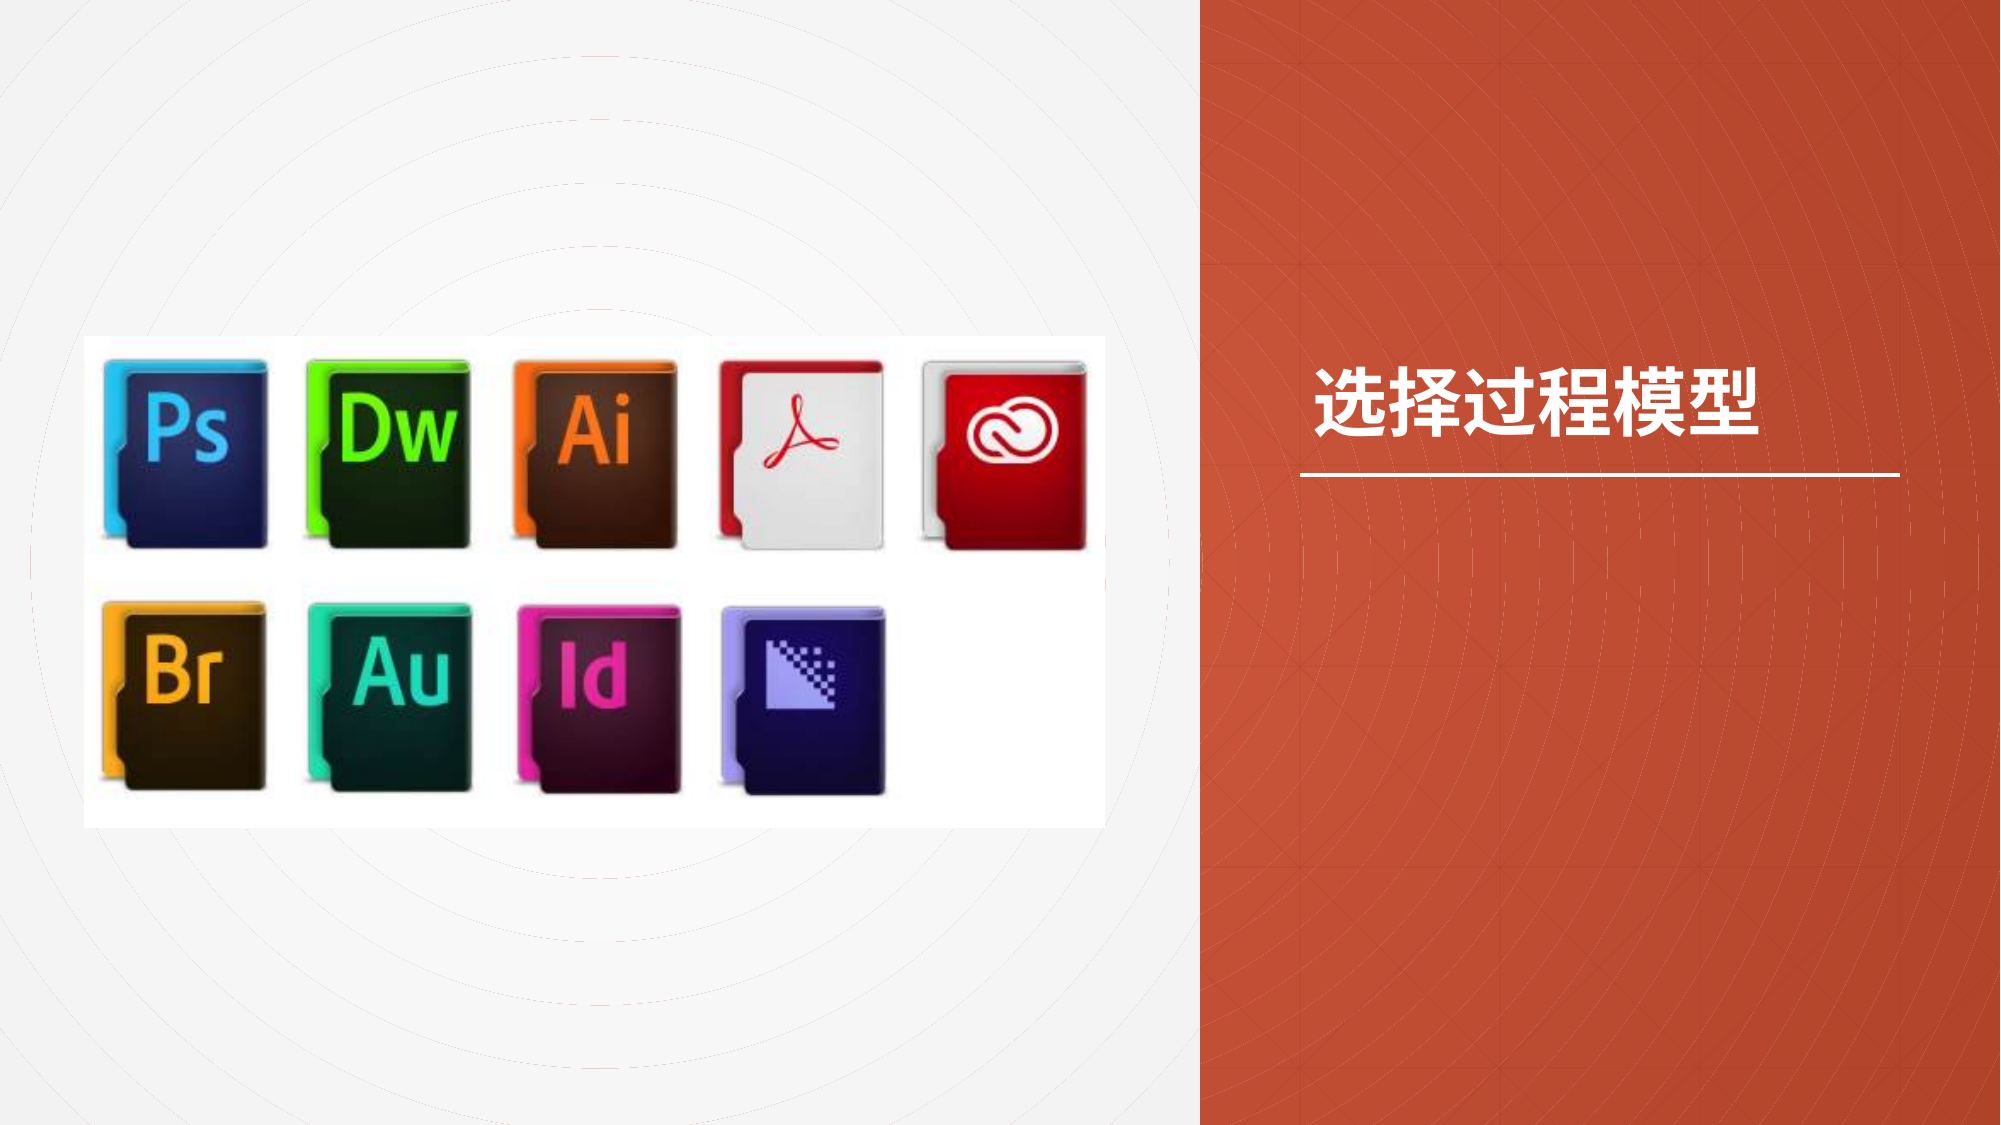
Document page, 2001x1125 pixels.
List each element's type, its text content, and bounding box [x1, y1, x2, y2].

title 选择过程模型 [1298, 93, 1899, 455]
list [1298, 491, 1899, 867]
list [84, 335, 1105, 828]
